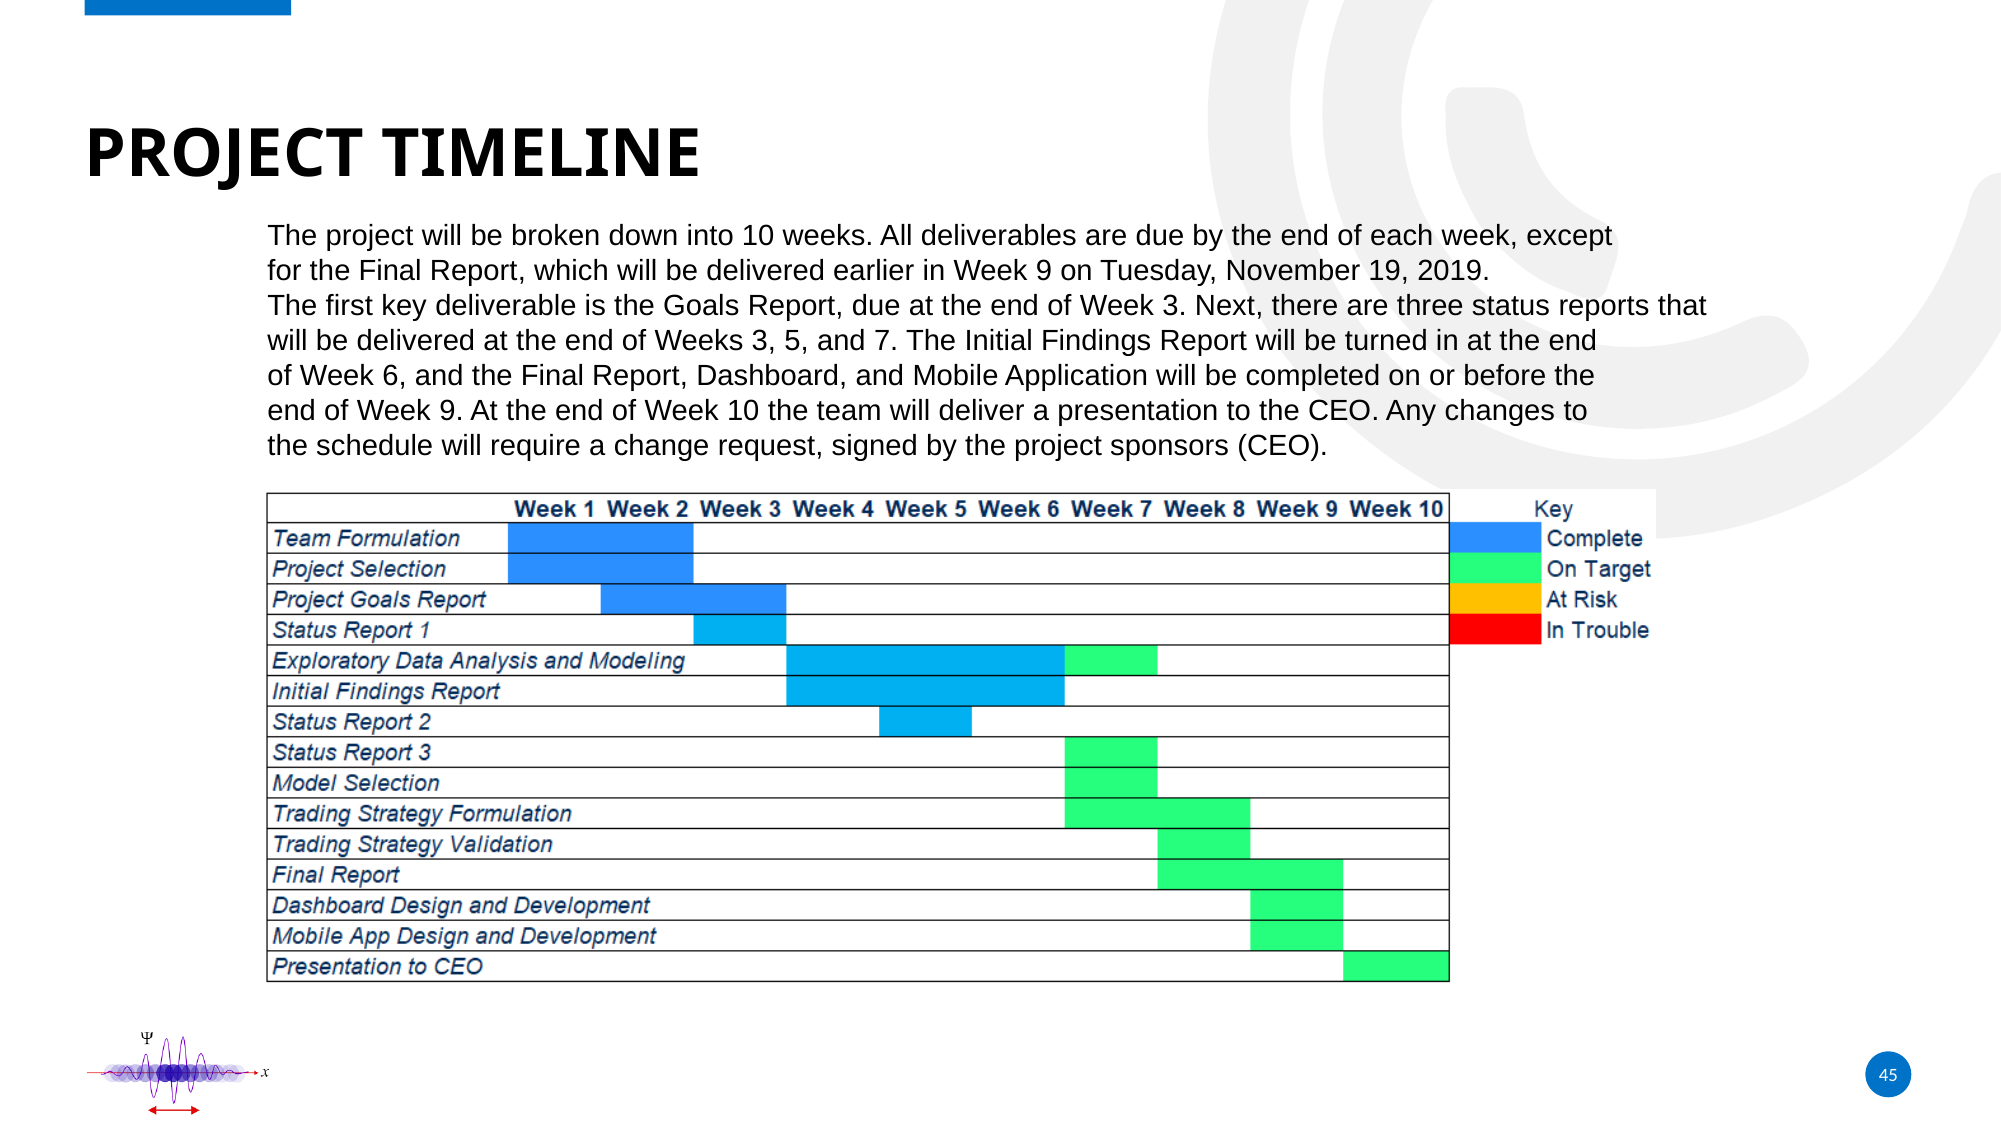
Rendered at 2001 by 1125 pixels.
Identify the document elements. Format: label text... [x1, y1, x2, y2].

picture [87, 1026, 269, 1116]
slide_number 45 [1864, 1059, 1913, 1090]
picture [264, 489, 1656, 986]
title Project timeline [84, 40, 1914, 192]
text_box The project will be broken down into 10 weeks. All deliverables are due by the end of each week, except for the Final Report, which will be delivered earlier in Week 9 on Tuesday, November 19, 2019. The first key deliverable is the Goals Report, due at the end of Week 3. Next, there are three status reports that will be delivered at the end of Weeks 3, 5, and 7. The Initial Findings Report will be turned in at the end of Week 6, and the Final Report, Dashboard, and Mobile Application will be completed on or before the end of Week 9. At the end of Week 10 the team will deliver a presentation to the CEO. Any changes to the schedule will require a change request, signed by the project sponsors (CEO). [252, 209, 1746, 469]
